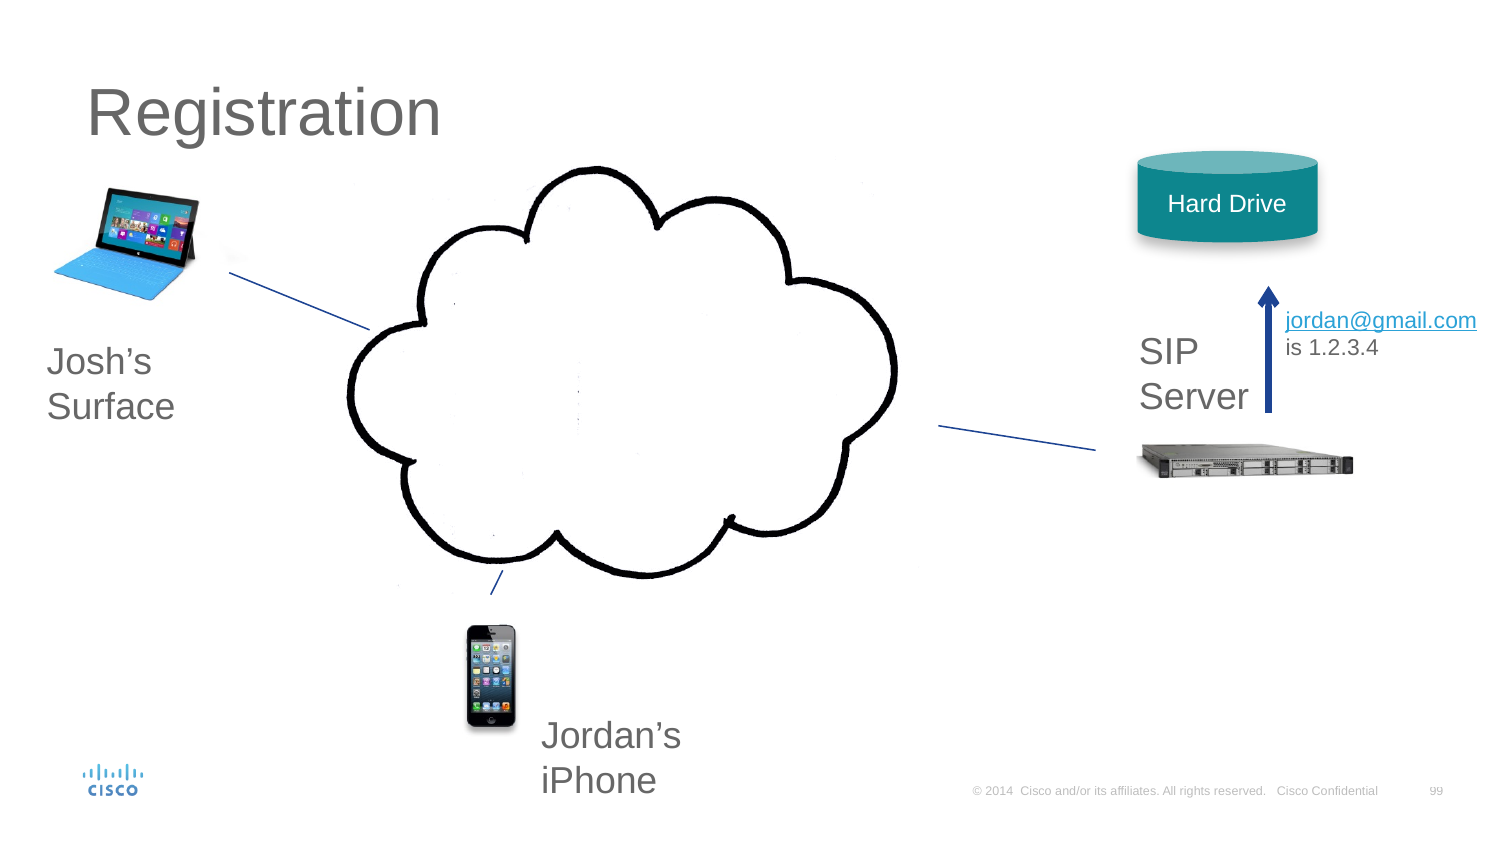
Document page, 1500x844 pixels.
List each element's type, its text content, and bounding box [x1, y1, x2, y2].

text_box Josh’s Surface [31, 329, 191, 435]
picture [9, 174, 250, 311]
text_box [490, 570, 504, 595]
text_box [938, 425, 1096, 451]
picture [459, 623, 522, 739]
picture [329, 150, 920, 595]
title Registration [71, 55, 1441, 176]
text_box Jordan’s iPhone [526, 703, 697, 808]
picture [77, 758, 149, 803]
text_box jordan@gmail.com is 1.2.3.4 [1272, 297, 1493, 368]
picture [1119, 396, 1375, 524]
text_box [228, 272, 370, 331]
text_box Hard Drive [1135, 148, 1320, 245]
text_box SIP Server [1124, 319, 1264, 394]
